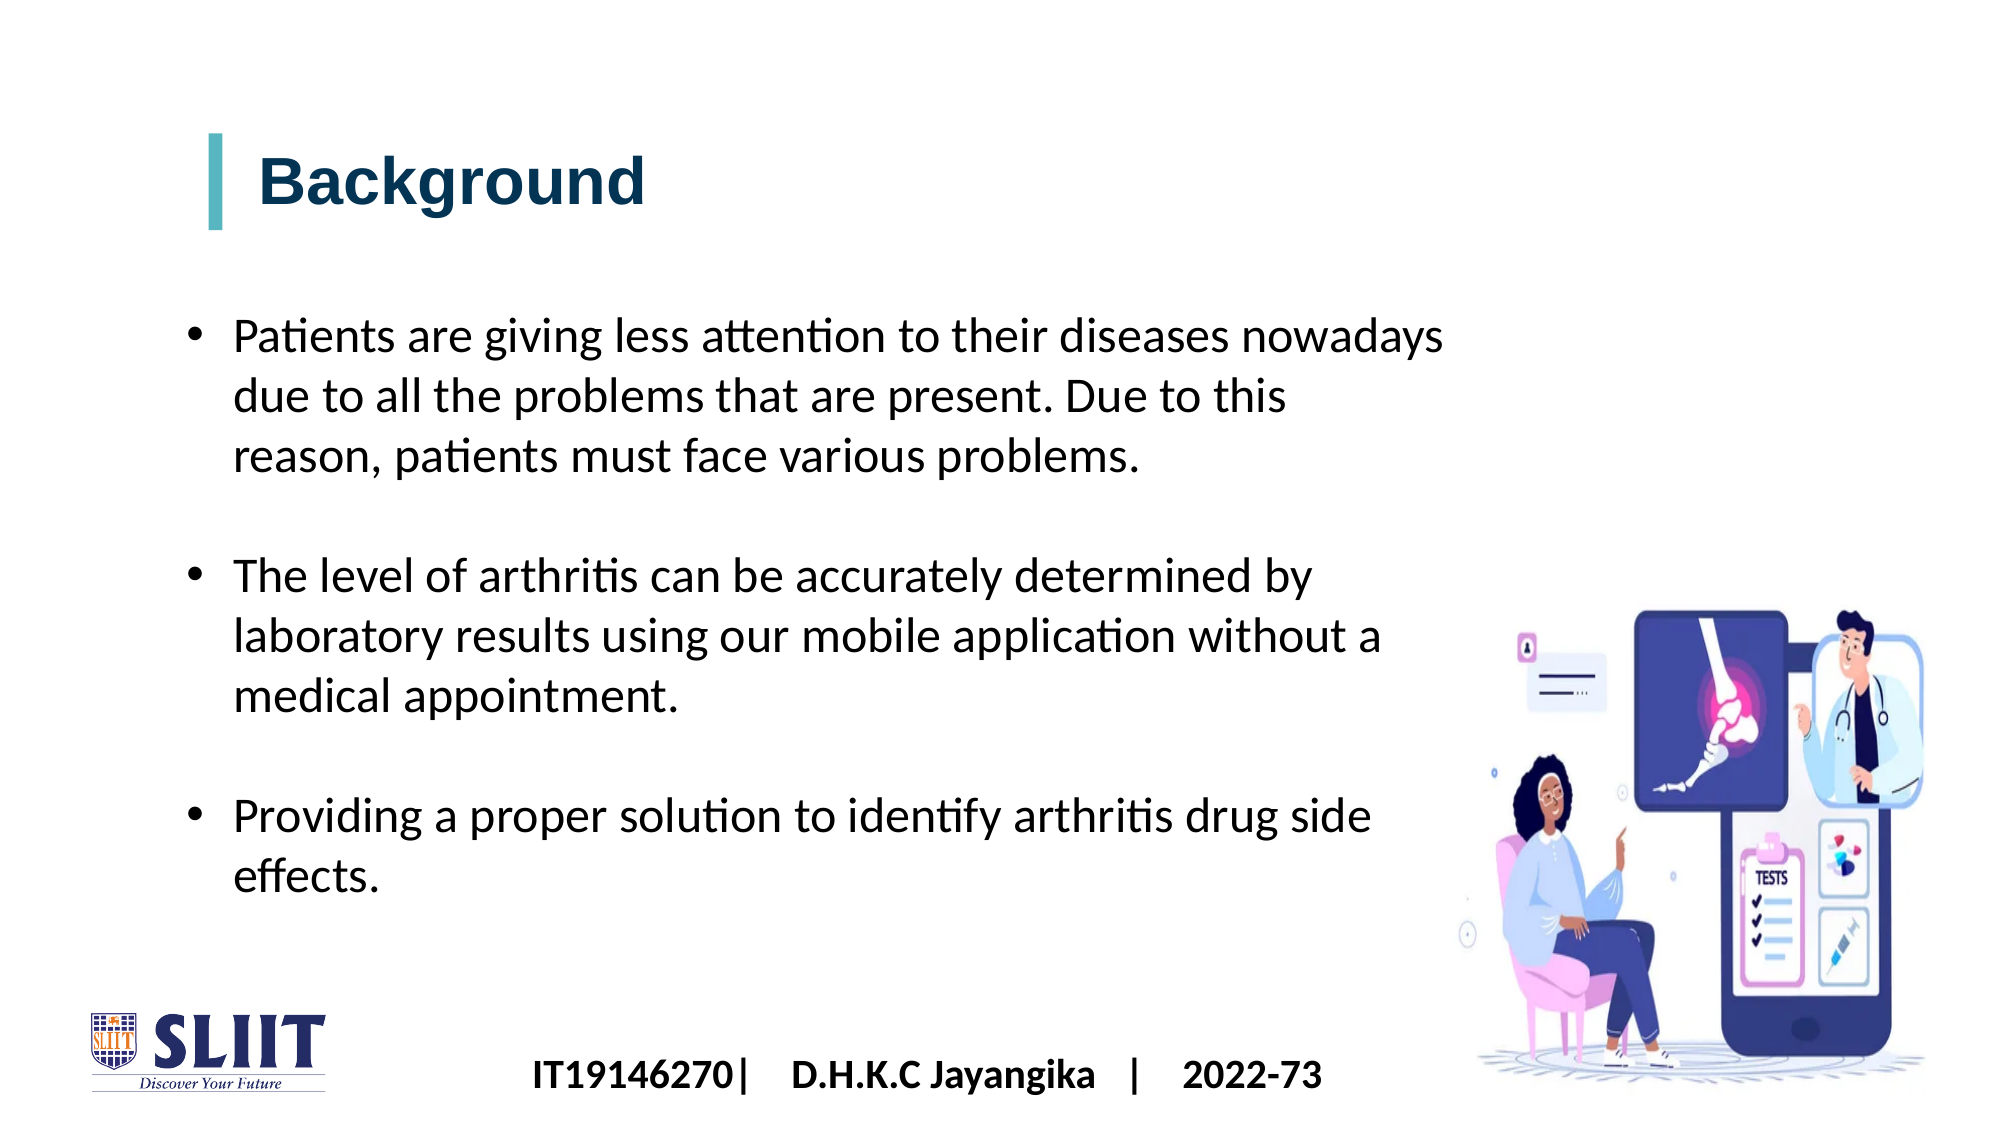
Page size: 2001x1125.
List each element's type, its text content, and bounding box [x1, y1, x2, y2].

text_box Patients are giving less attention to their diseases nowadays due to all the problems that are present. Due to this reason, patients must face various problems. The level of arthritis can be accurately determined by laboratory results using our mobile application without a medical appointment. Providing a proper solution to identify arthritis drug side effects. [171, 295, 1463, 911]
text_box IT19146270| D.H.K.C Jayangika | 2022-73 [421, 1041, 1433, 1104]
picture [91, 1013, 326, 1092]
picture [1433, 562, 1998, 1125]
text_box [208, 130, 665, 231]
